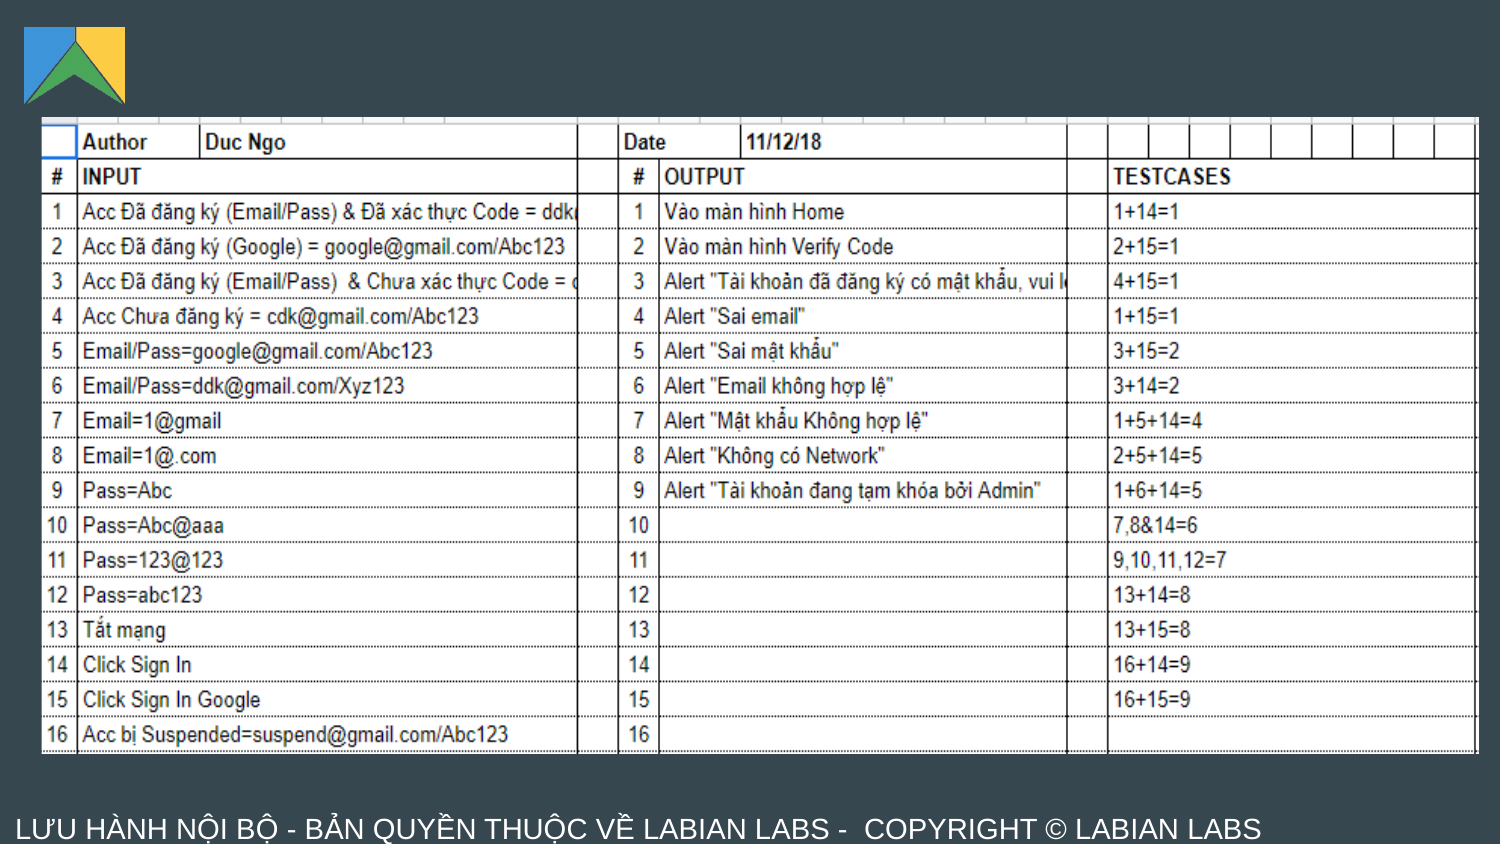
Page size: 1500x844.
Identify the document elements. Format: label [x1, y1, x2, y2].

picture [41, 117, 1480, 754]
picture [24, 27, 125, 104]
